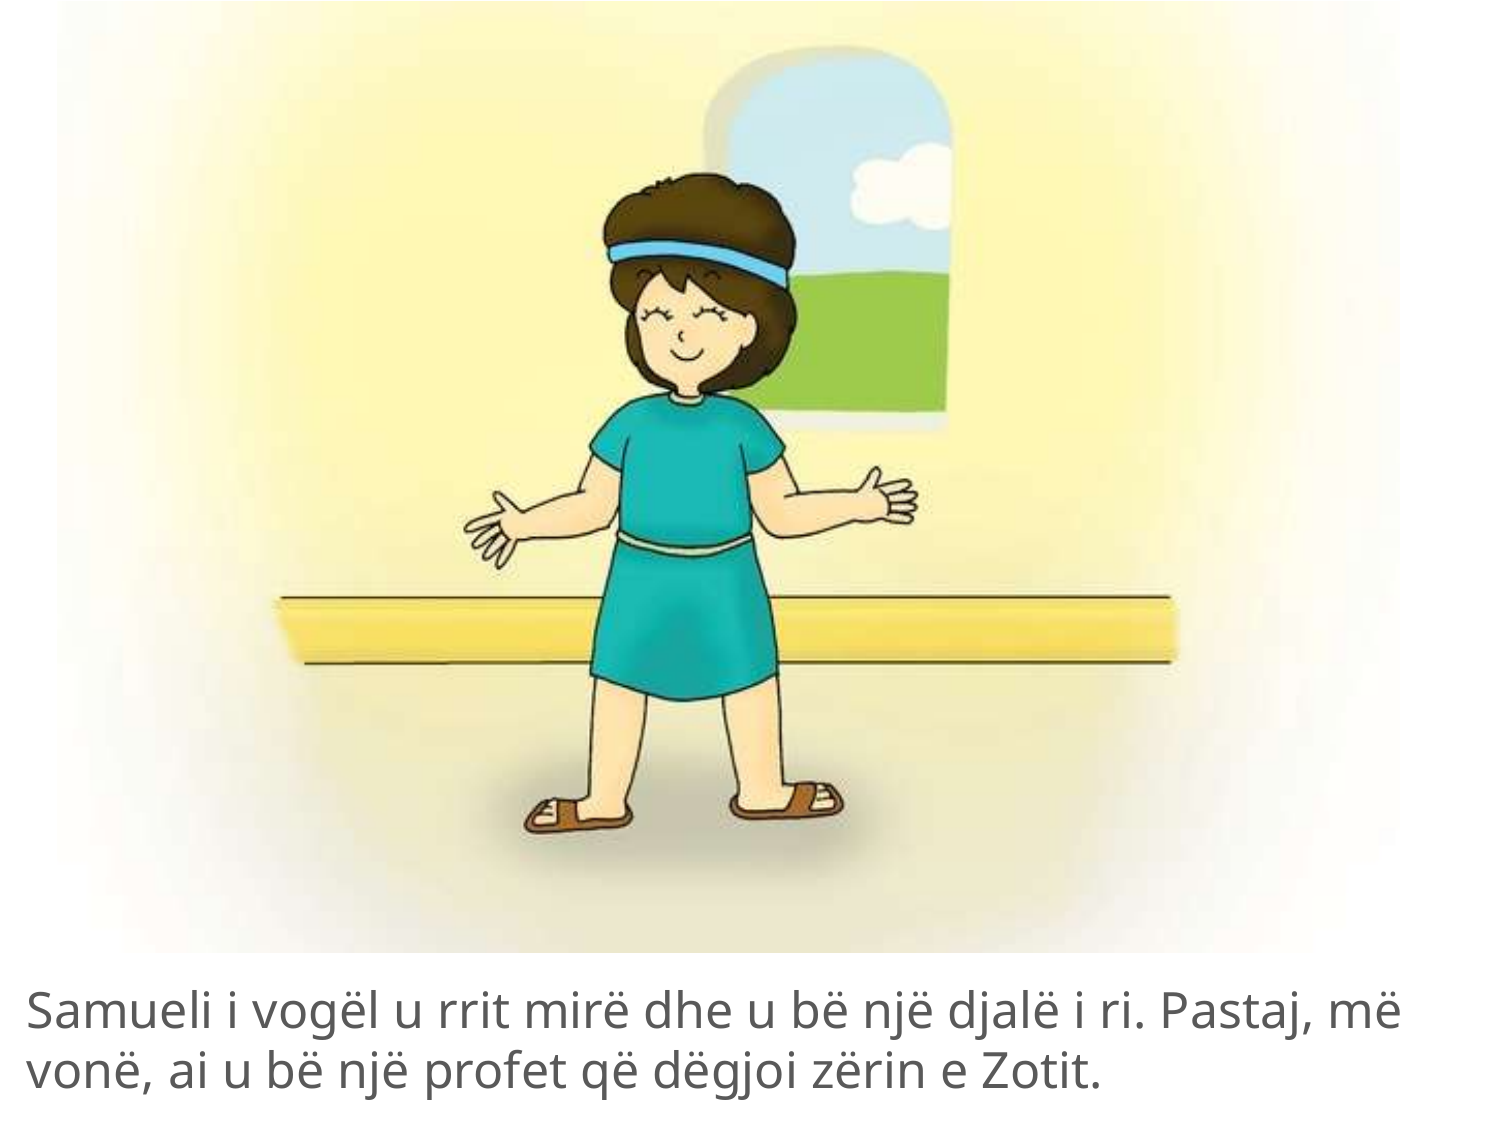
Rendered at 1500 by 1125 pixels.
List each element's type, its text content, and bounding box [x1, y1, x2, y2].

text_box Samueli i vogël u rrit mirë dhe u bë një djalë i ri. Pastaj, më vonë, ai u bë një profet që dëgjoi zërin e Zotit. [11, 971, 1498, 1106]
picture [57, 1, 1400, 953]
